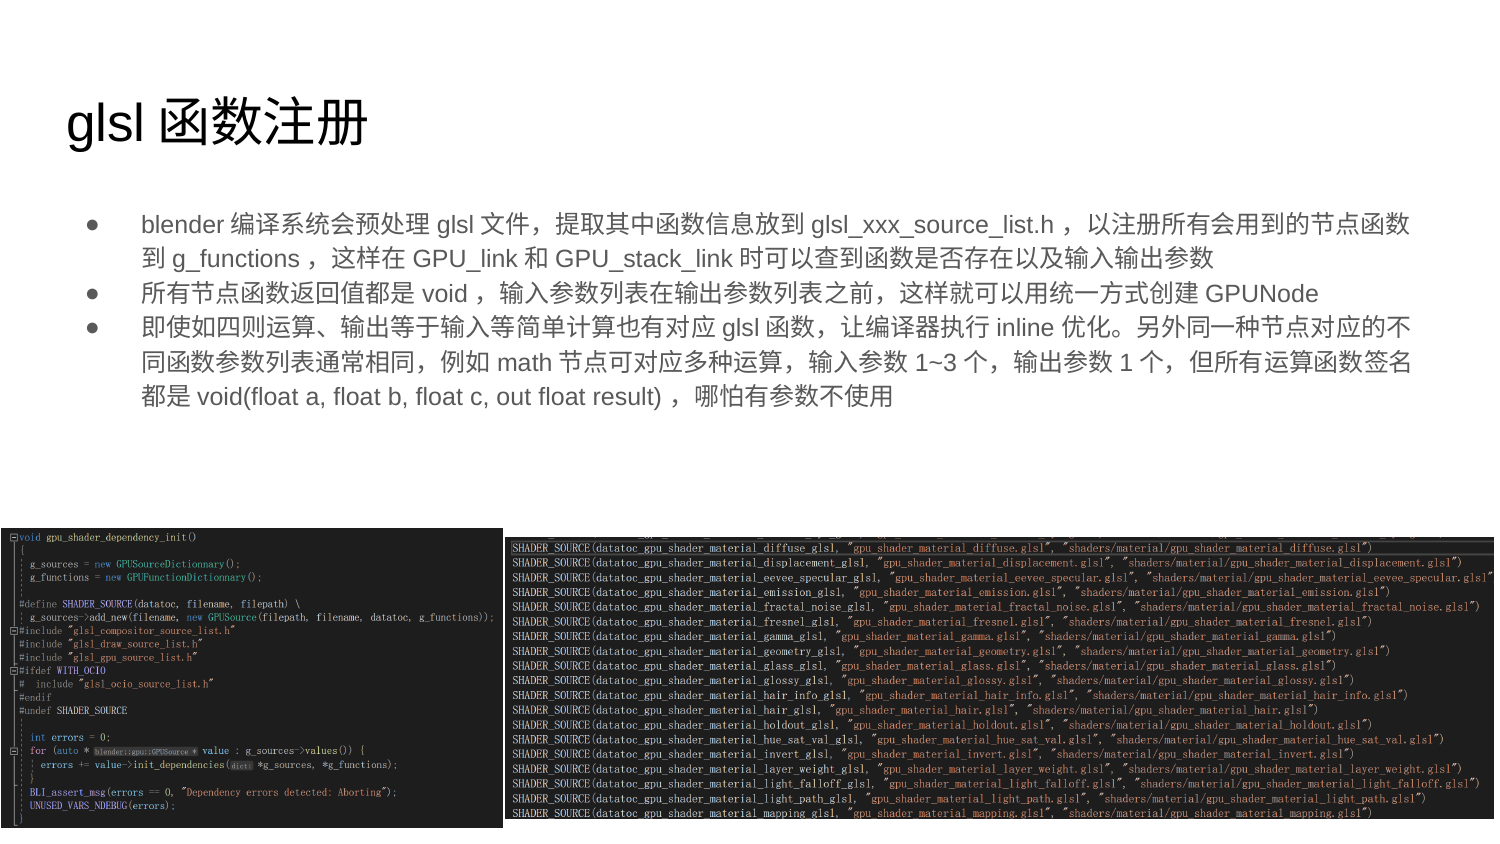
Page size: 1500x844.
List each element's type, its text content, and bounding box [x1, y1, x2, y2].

picture [0, 528, 503, 828]
title glsl函数注册 [51, 72, 1449, 167]
list blender编译系统会预处理glsl文件，提取其中函数信息放到glsl_xxx_source_list.h，以注册所有会用到的节点函数到g_functions，这样在GPU_link和GPU_stack_link时可以查到函数是否存在以及输入输出参数 所有节点函数返回值都是void，输入参数列表在输出参数列表之前，这样就可以用统一方式创建GPUNode 即使如四则运算、输出等于输入等简单计算也有对应glsl函数，让编译器执行inline优化。另外同一种节点对应的不同函数参数列表通常相同，例如math节点可对应多种运算，输入参数1~3个，输出参数1个，但所有运算函数签名都是void(float a, float b, float c, out float result)，哪怕有参数不使用 [51, 189, 1449, 535]
picture [505, 537, 1494, 820]
